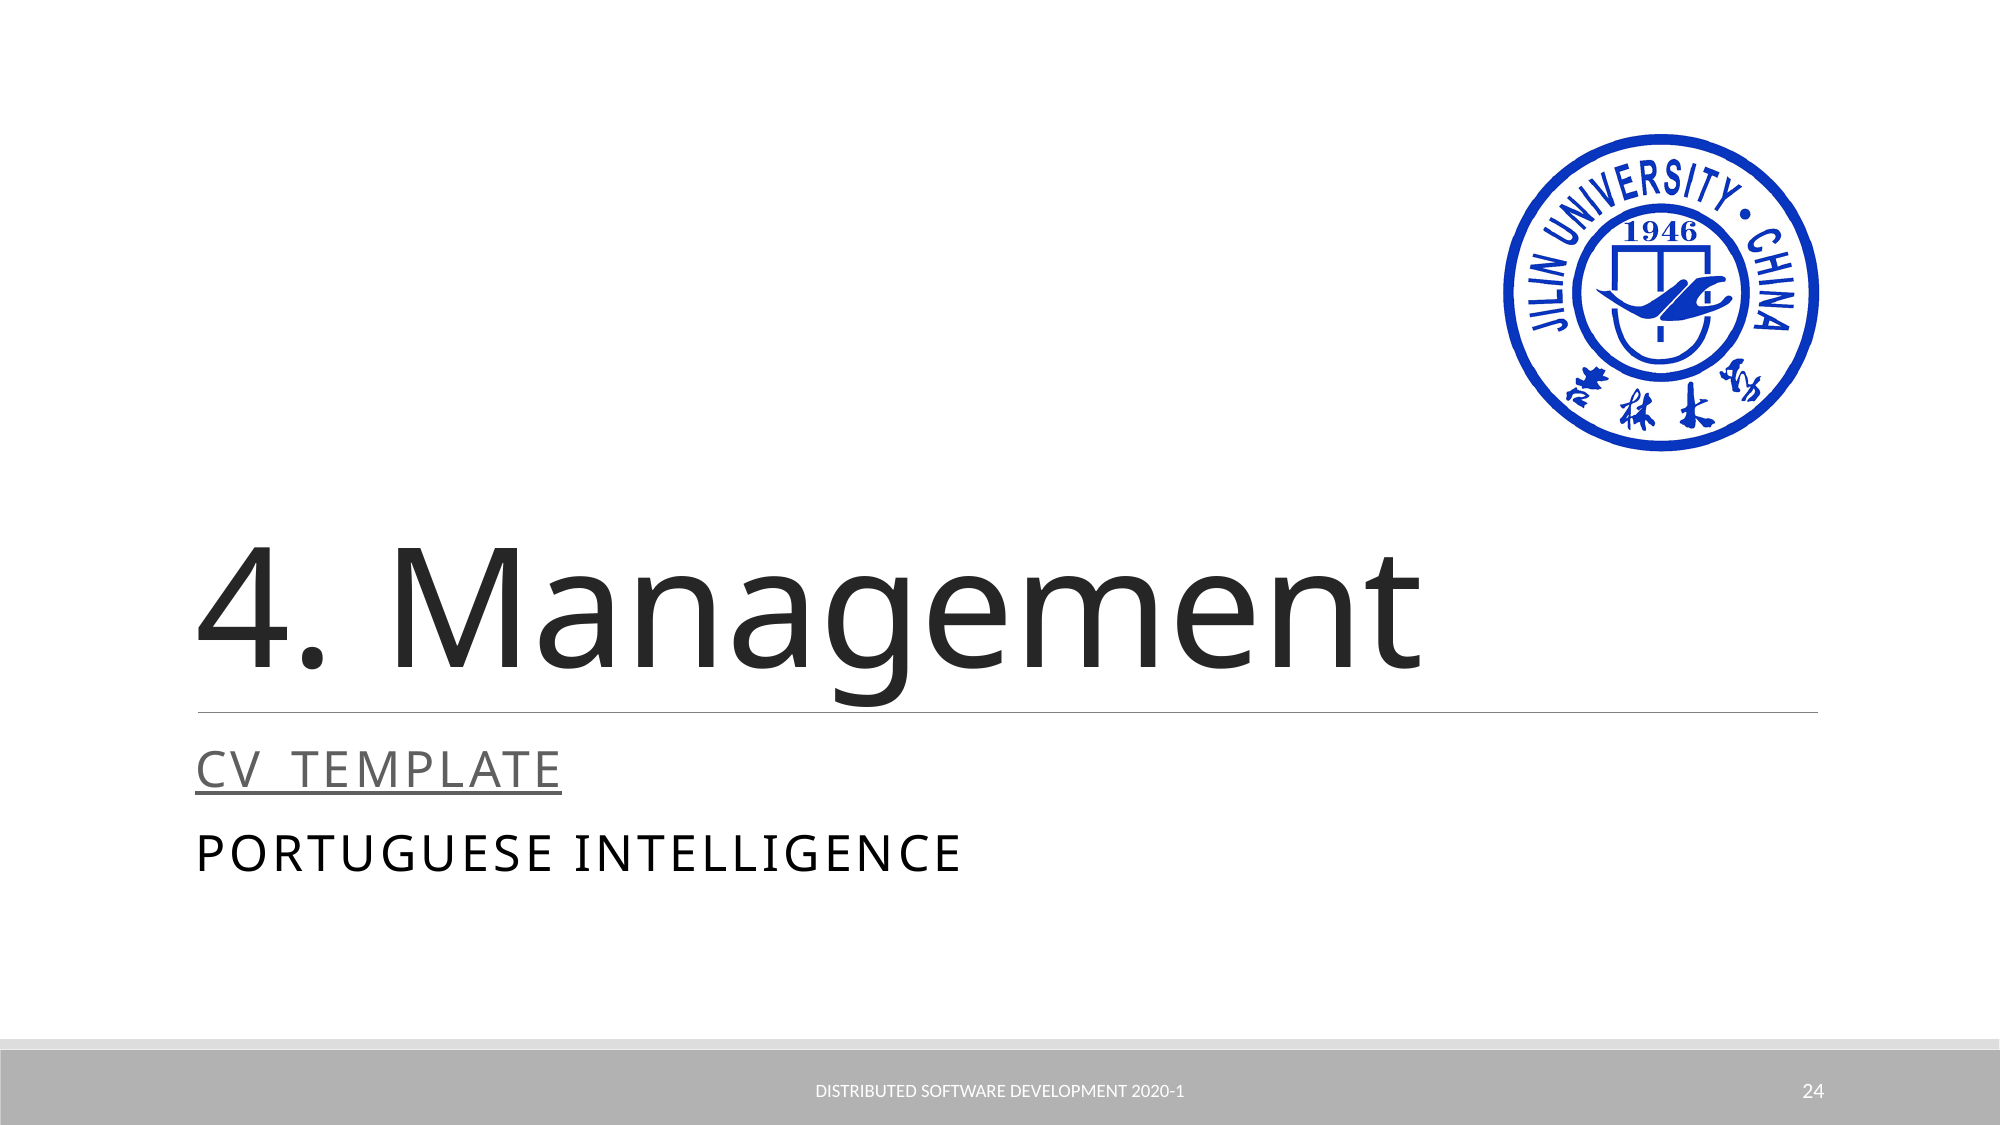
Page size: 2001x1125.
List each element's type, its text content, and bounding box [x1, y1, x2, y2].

title Management [180, 124, 1830, 710]
footer Distributed Software Development 2020-1 [604, 1059, 1396, 1120]
list CV_template Portuguese Intelligence [180, 730, 1830, 918]
slide_number 24 [1624, 1059, 1840, 1120]
